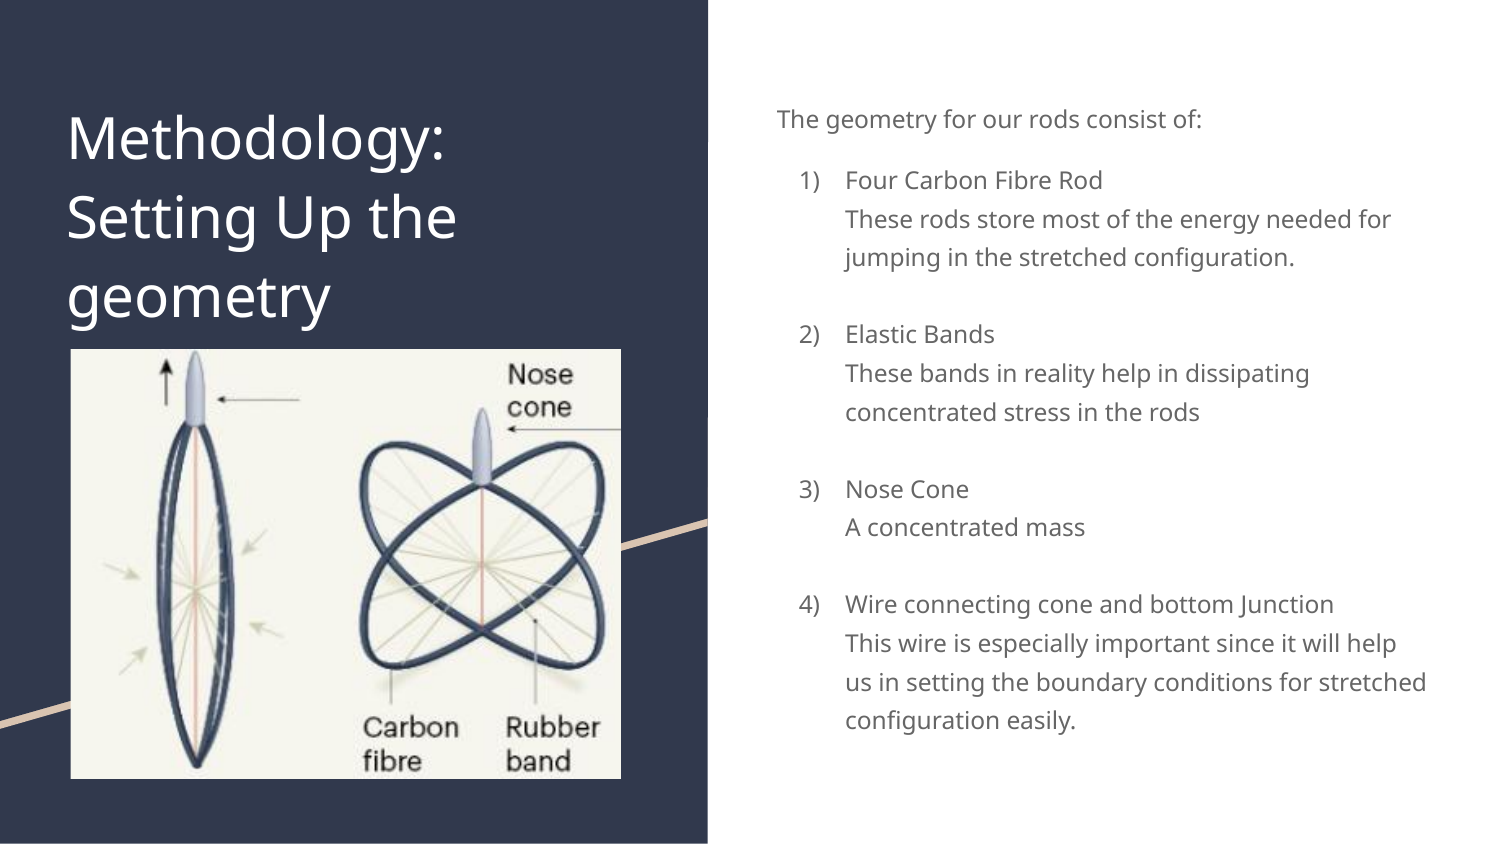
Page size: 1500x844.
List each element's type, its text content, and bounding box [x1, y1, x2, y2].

title Methodology: Setting Up the geometry [51, 82, 660, 494]
list The geometry for our rods consist of: Four Carbon Fibre Rod These rods store most of the energy needed for jumping in the stretched configuration. Elastic Bands These bands in reality help in dissipating concentrated stress in the rods Nose Cone A concentrated mass Wire connecting cone and bottom Junction This wire is especially important since it will help us in setting the boundary conditions for stretched configuration easily. [761, 82, 1446, 755]
picture [70, 347, 624, 779]
